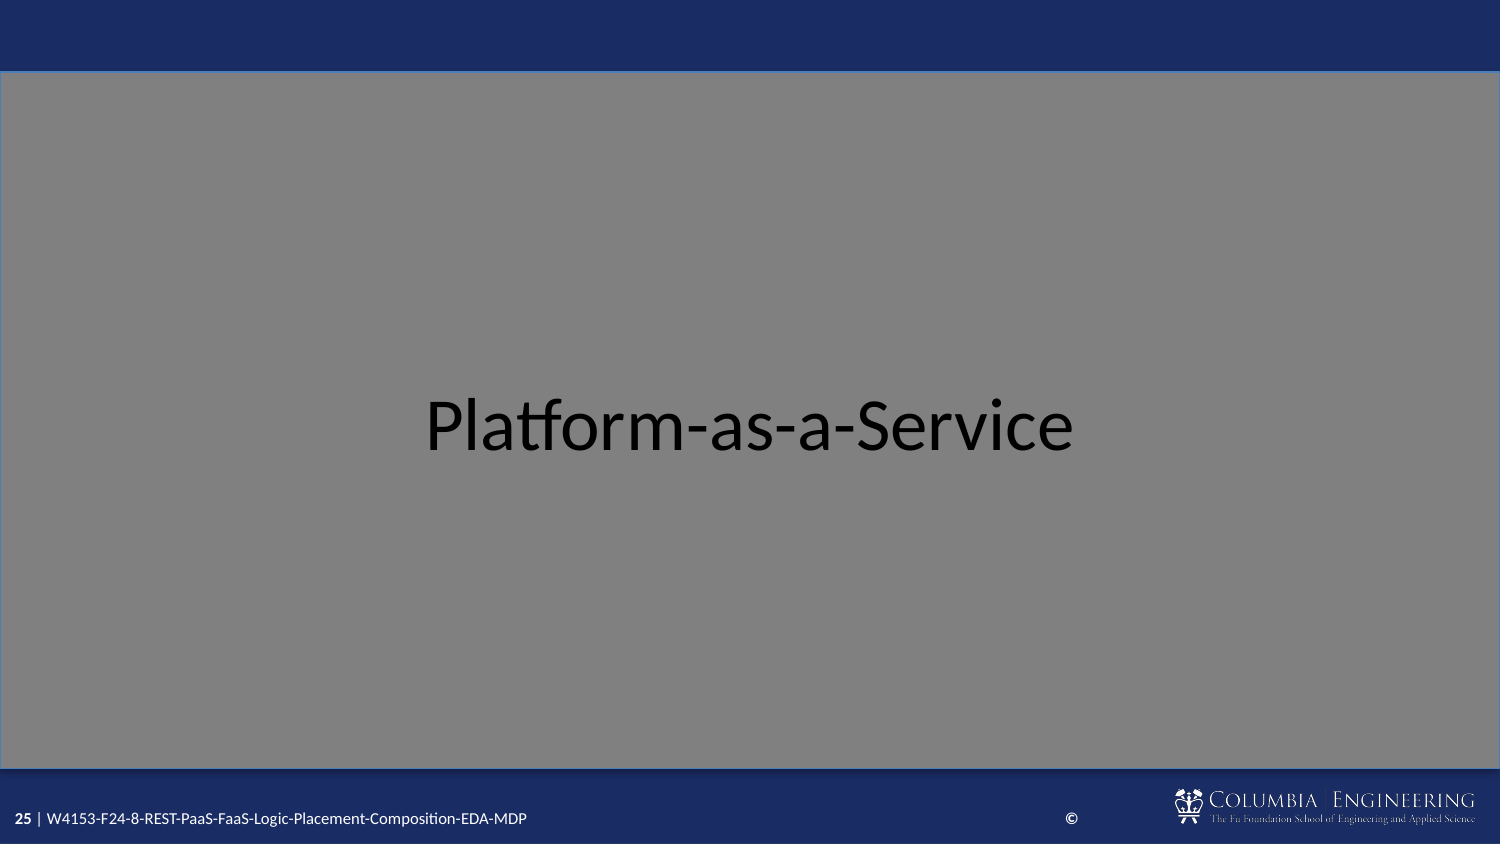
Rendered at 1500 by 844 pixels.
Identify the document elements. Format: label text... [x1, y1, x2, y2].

picture [1174, 787, 1475, 825]
text_box [1113, 776, 1500, 844]
text_box 25 | W4153-F24-8-REST-PaaS-FaaS-Logic-Placement-Composition-EDA-MDP © Donald F. Ferguson, 2024 [0, 770, 1113, 844]
text_box Platform-as-a-Service [0, 71, 1500, 769]
